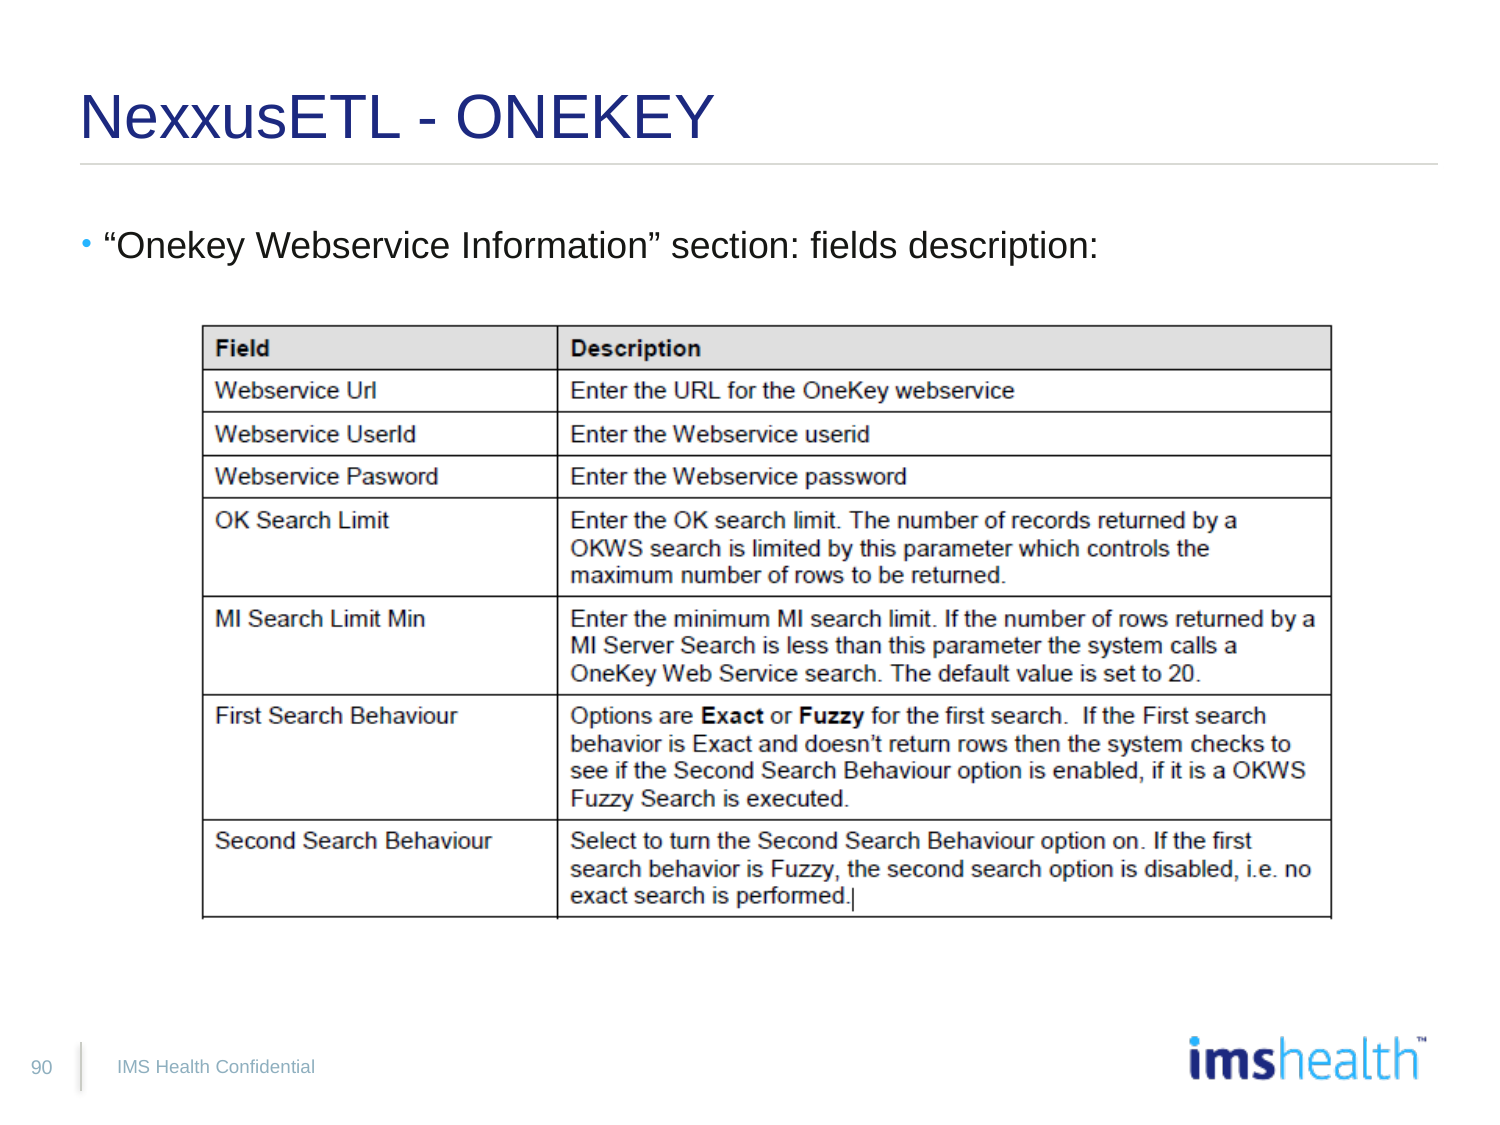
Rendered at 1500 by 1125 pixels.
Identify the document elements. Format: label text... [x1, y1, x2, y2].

picture [1187, 1029, 1428, 1091]
picture [196, 316, 1338, 922]
list “Onekey Webservice Information” section: fields description: [81, 216, 1440, 952]
title NexxusETL - ONEKEY [79, 12, 1438, 152]
footer IMS Health Confidential [102, 1036, 1042, 1097]
